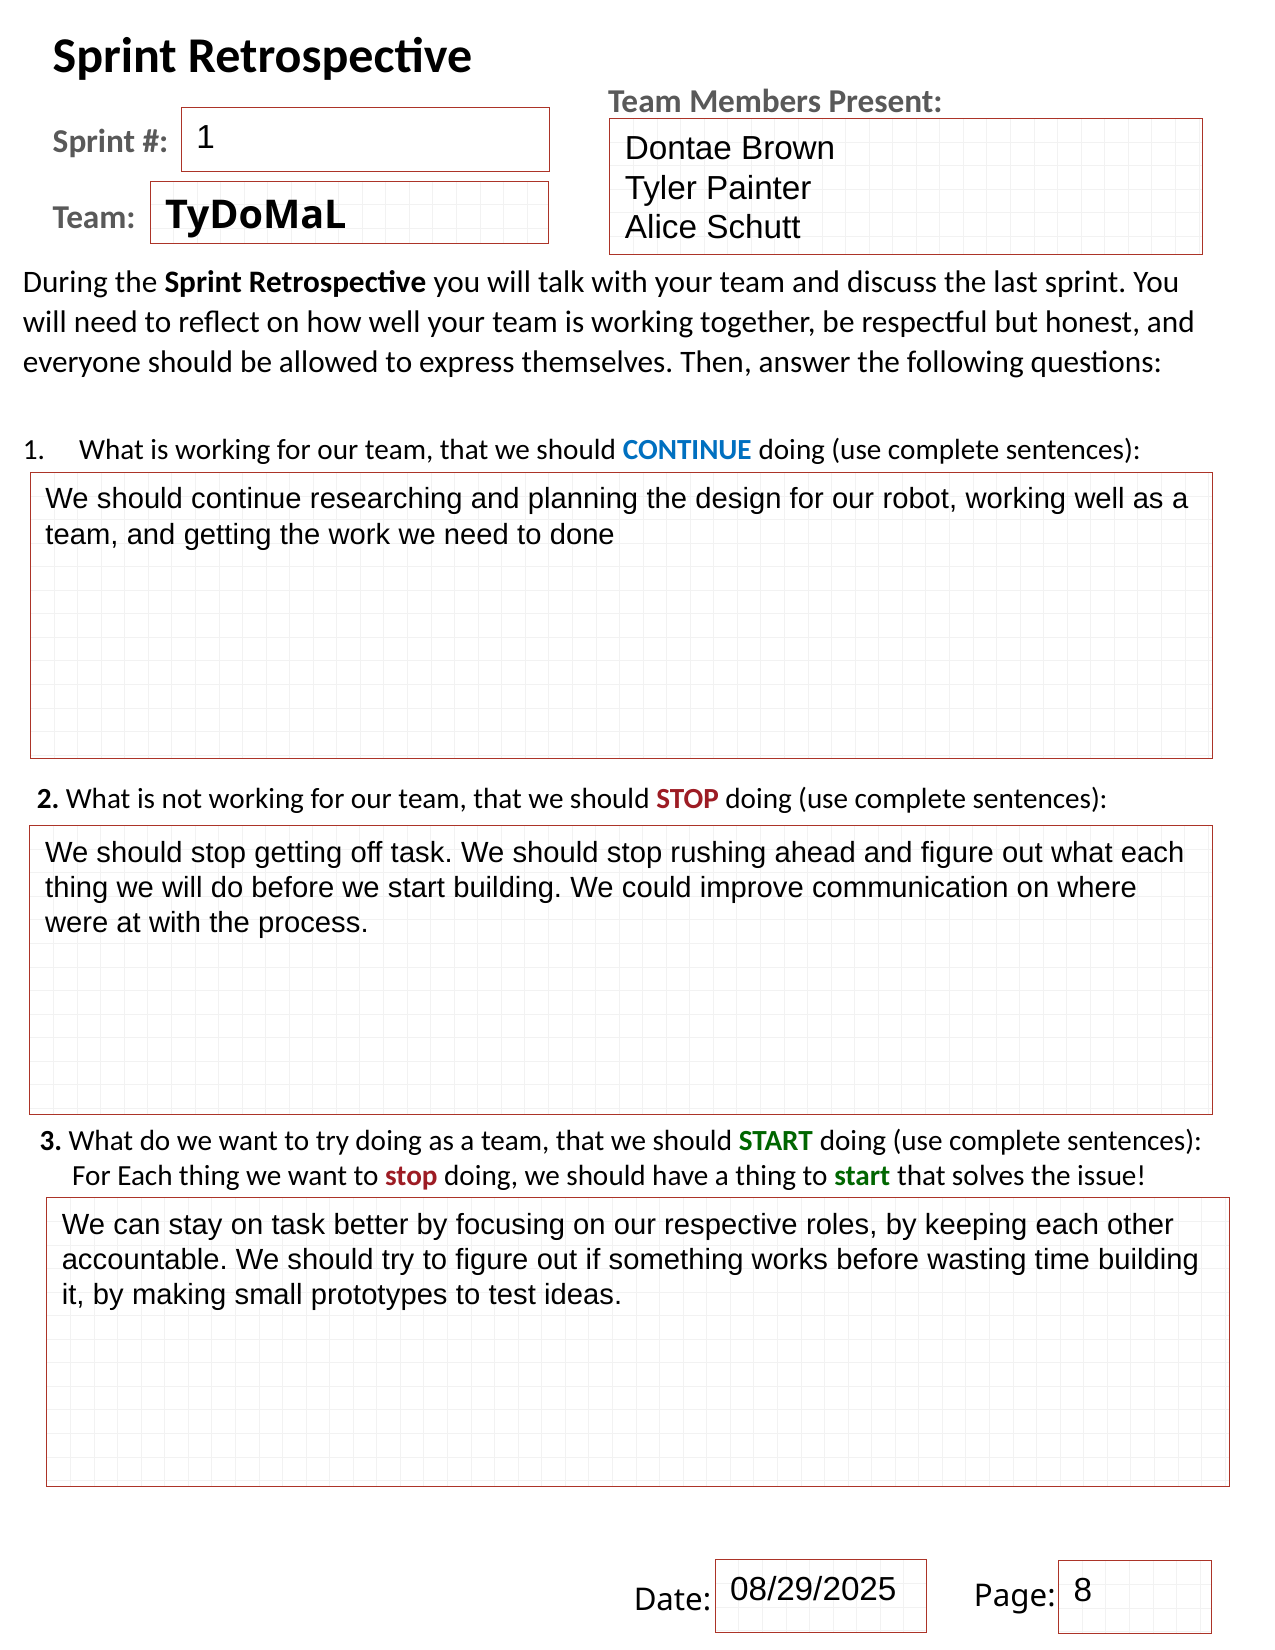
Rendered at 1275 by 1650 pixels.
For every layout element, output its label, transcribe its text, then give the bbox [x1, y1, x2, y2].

subtitle Page: [973, 1575, 1058, 1631]
text_box TyDoMaL [150, 181, 549, 244]
text_box We should continue researching and planning the design for our robot, working well as a team, and getting the work we need to done [30, 472, 1213, 759]
text_box 1 [181, 107, 550, 172]
text_box 8 [1058, 1560, 1212, 1634]
text_box Sprint Retrospective Sprint #: Team: Team Members Present: [37, 15, 1179, 297]
text_box 2. What is not working for our team, that we should STOP doing (use complete sentences): [22, 754, 1123, 822]
text_box 3. What do we want to try doing as a team, that we should START doing (use complete sentences): For Each thing we want to stop doing, we should have a thing to start that solves the issue! [24, 1113, 1218, 1199]
text_box 08/29/2025 [715, 1559, 927, 1633]
text_box Dontae Brown Tyler Painter Alice Schutt [609, 118, 1203, 255]
subtitle During the Sprint Retrospective you will talk with your team and discuss the last sprint. You will need to reflect on how well your team is working together, be respectful but honest, and everyone should be allowed to express themselves. Then, answer the following questions: What is working for our team, that we should CONTINUE doing (use complete sentences): [22, 258, 1226, 1216]
text_box We should stop getting off task. We should stop rushing ahead and figure out what each thing we will do before we start building. We could improve communication on where were at with the process. [29, 825, 1213, 1115]
text_box Date: [633, 1578, 834, 1634]
text_box We can stay on task better by focusing on our respective roles, by keeping each other accountable. We should try to figure out if something works before wasting time building it, by making small prototypes to test ideas. [46, 1197, 1230, 1487]
